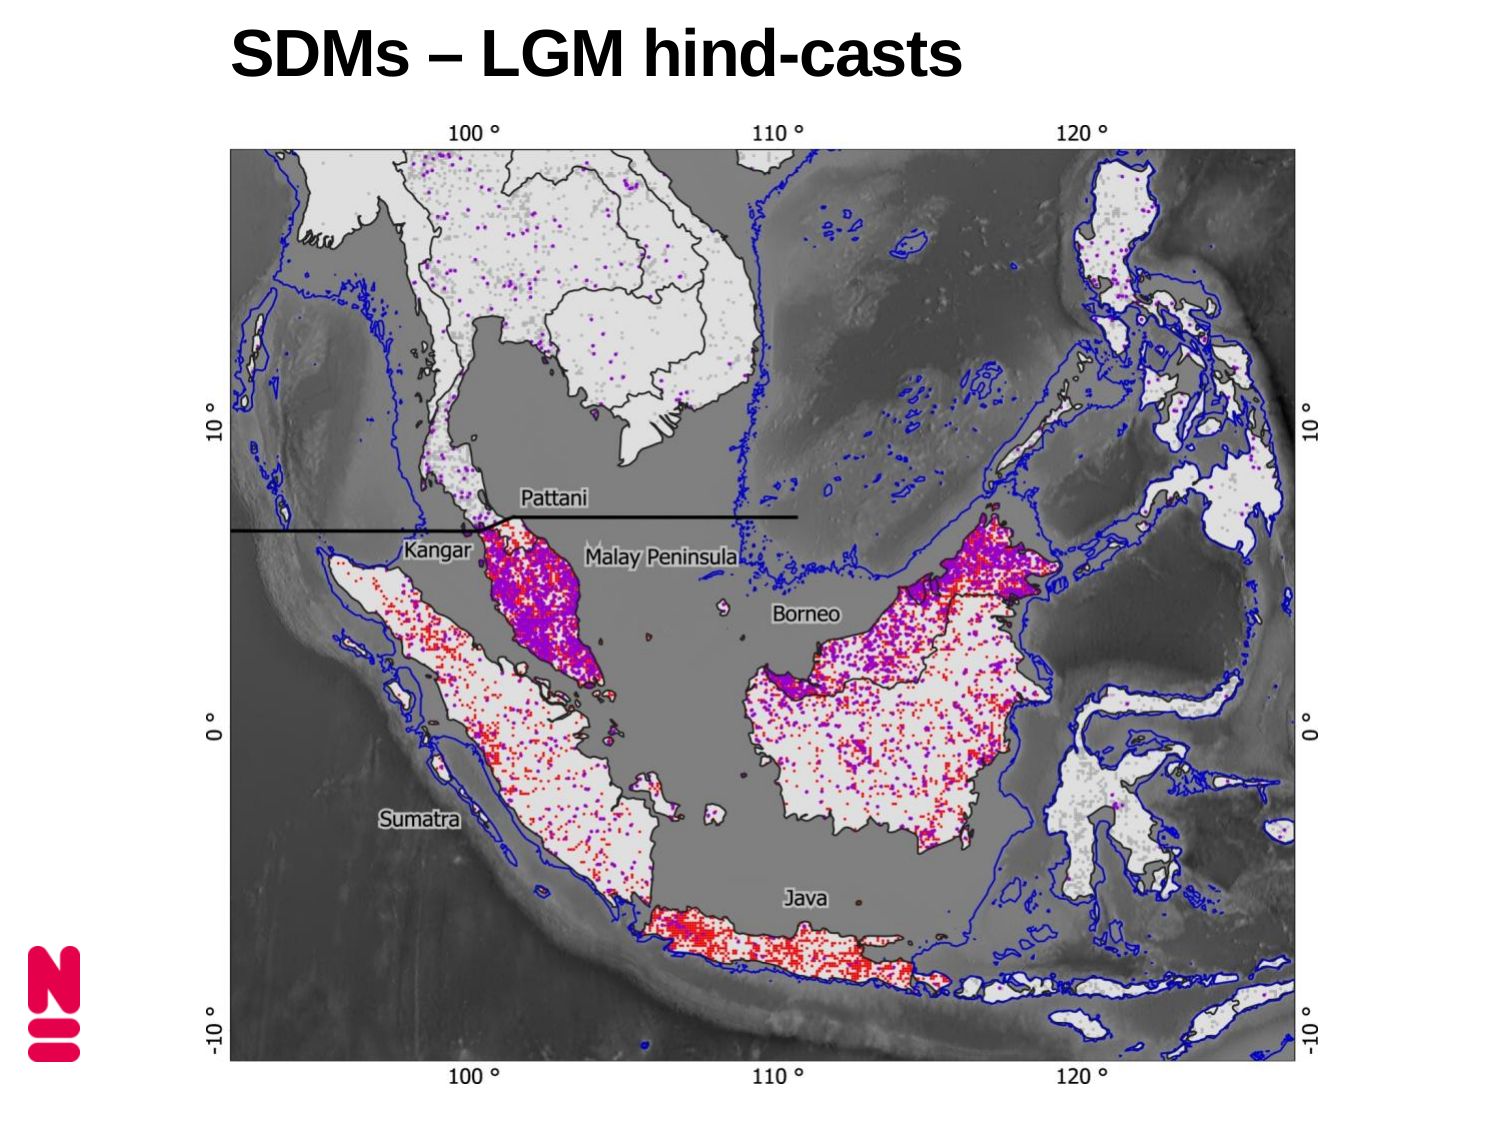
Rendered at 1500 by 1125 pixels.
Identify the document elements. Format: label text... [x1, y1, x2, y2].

picture [206, 125, 1318, 1084]
picture [28, 946, 80, 1062]
title SDMs – LGM hind-casts [230, 19, 1400, 102]
